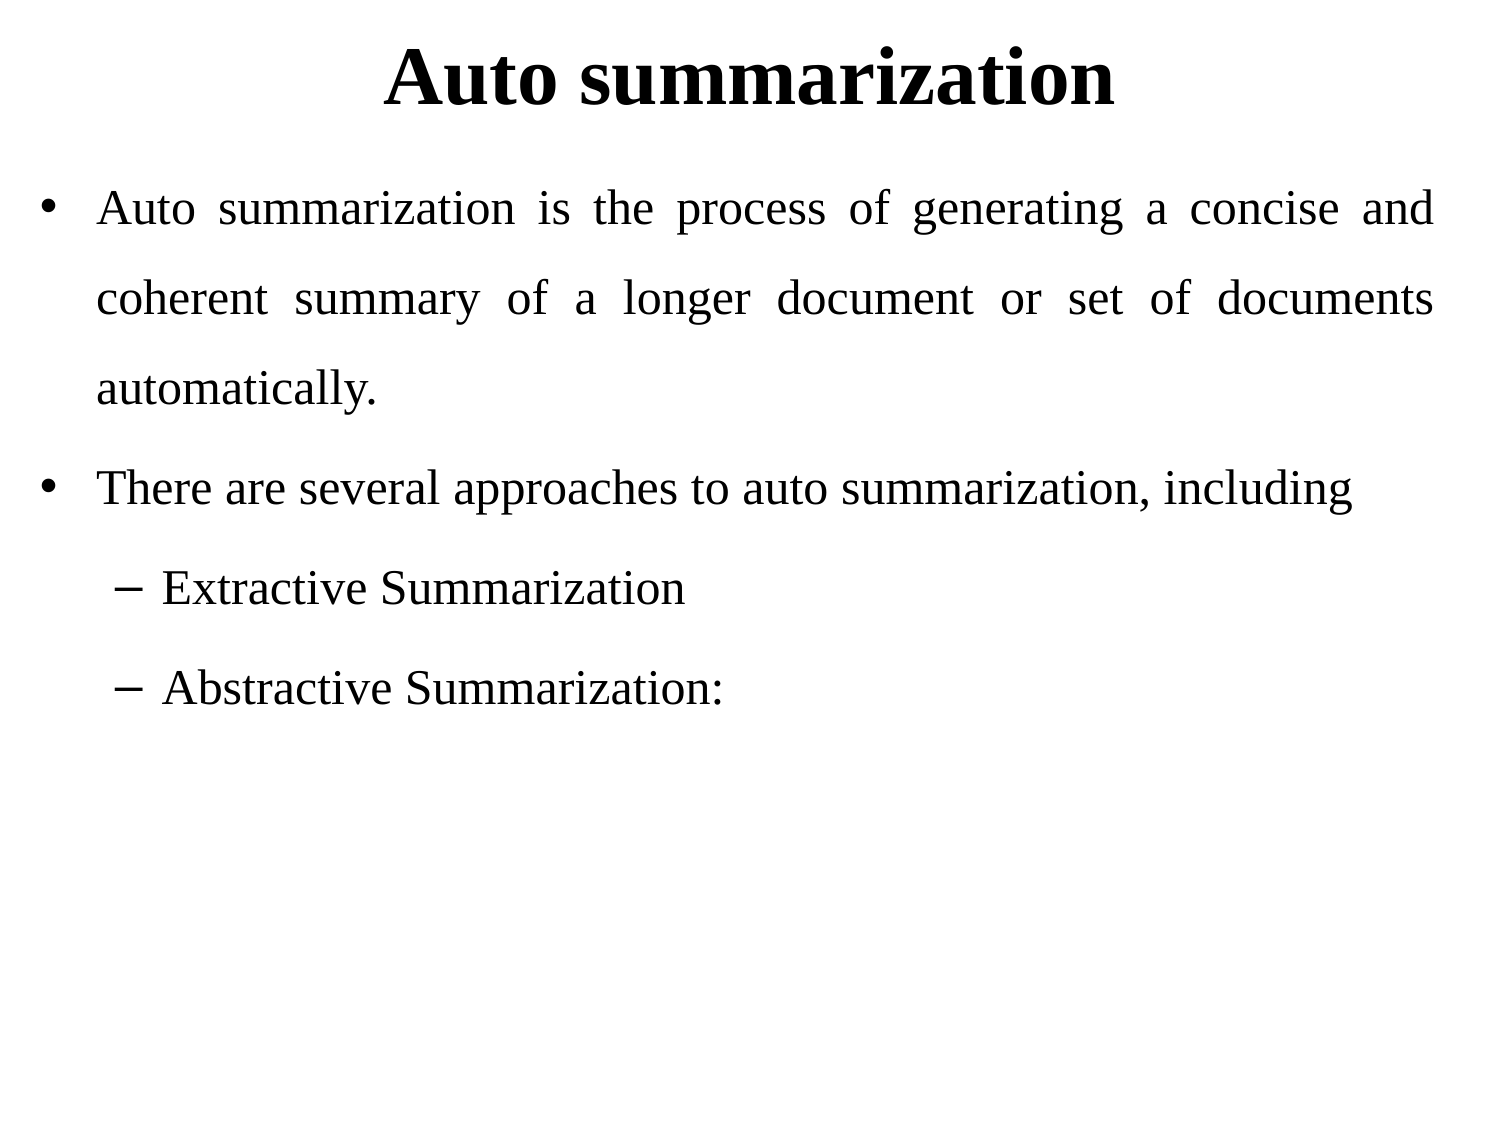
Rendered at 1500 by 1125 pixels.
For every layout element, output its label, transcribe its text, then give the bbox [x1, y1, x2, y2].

list Auto summarization is the process of generating a concise and coherent summary of a longer document or set of documents automatically. There are several approaches to auto summarization, including Extractive Summarization Abstractive Summarization: [24, 137, 1451, 1125]
title Auto summarization [24, 24, 1476, 118]
